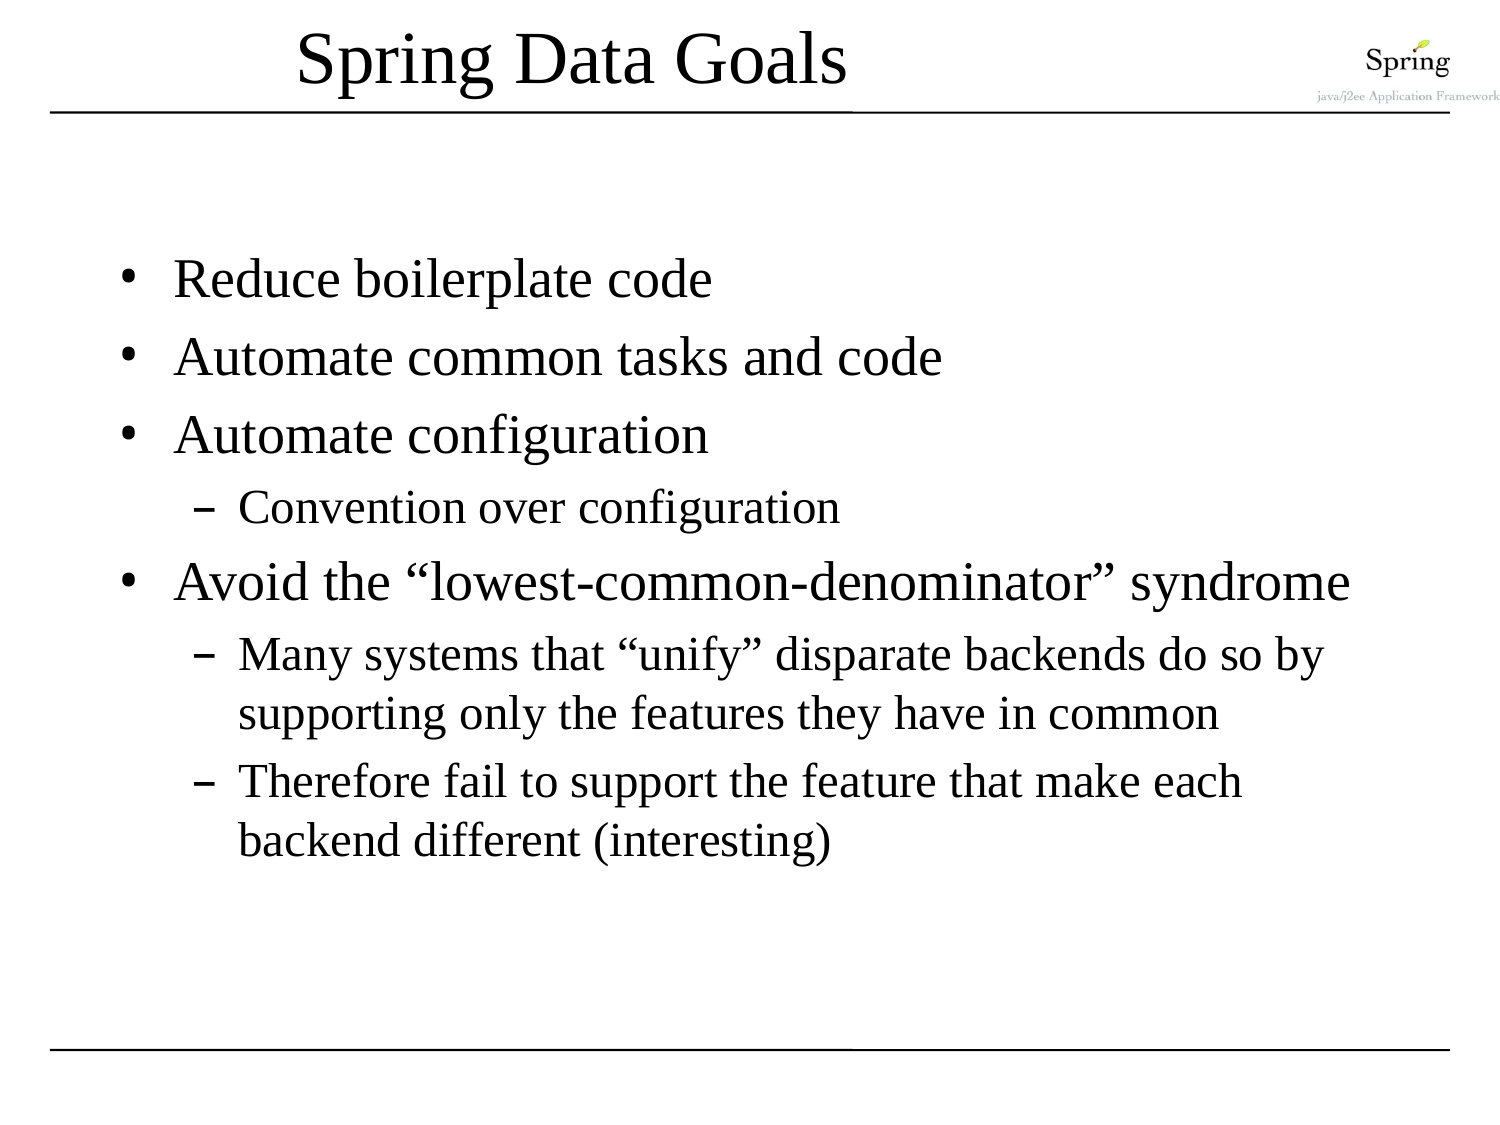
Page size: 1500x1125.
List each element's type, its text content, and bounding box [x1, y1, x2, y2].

list Reduce boilerplate code Automate common tasks and code Automate configuration Convention over configuration Avoid the “lowest-common-denominator” syndrome Many systems that “unify” disparate backends do so by supporting only the features they have in common Therefore fail to support the feature that make each backend different (interesting) [103, 233, 1394, 929]
title Spring Data Goals [56, 0, 1089, 138]
picture [1316, 0, 1500, 106]
